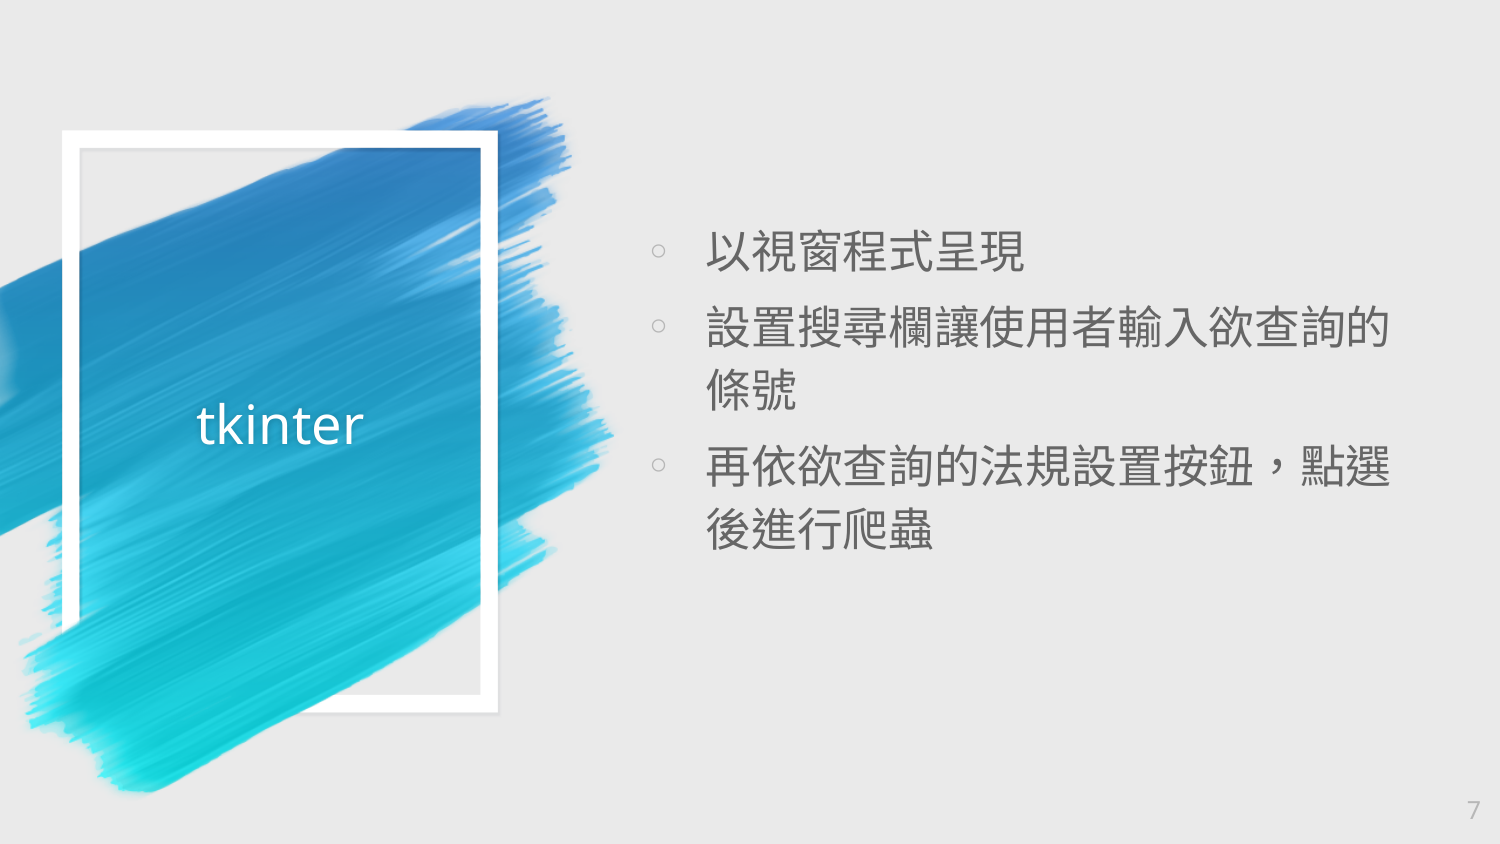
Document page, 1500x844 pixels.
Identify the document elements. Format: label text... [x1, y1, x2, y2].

title tkinter [114, 149, 447, 696]
picture [0, 0, 1500, 844]
list 以視窗程式呈現 設置搜尋欄讓使用者輸入欲查詢的條號 再依欲查詢的法規設置按鈕，點選後進行爬蟲 [630, 132, 1426, 715]
slide_number 7 [1391, 779, 1482, 844]
